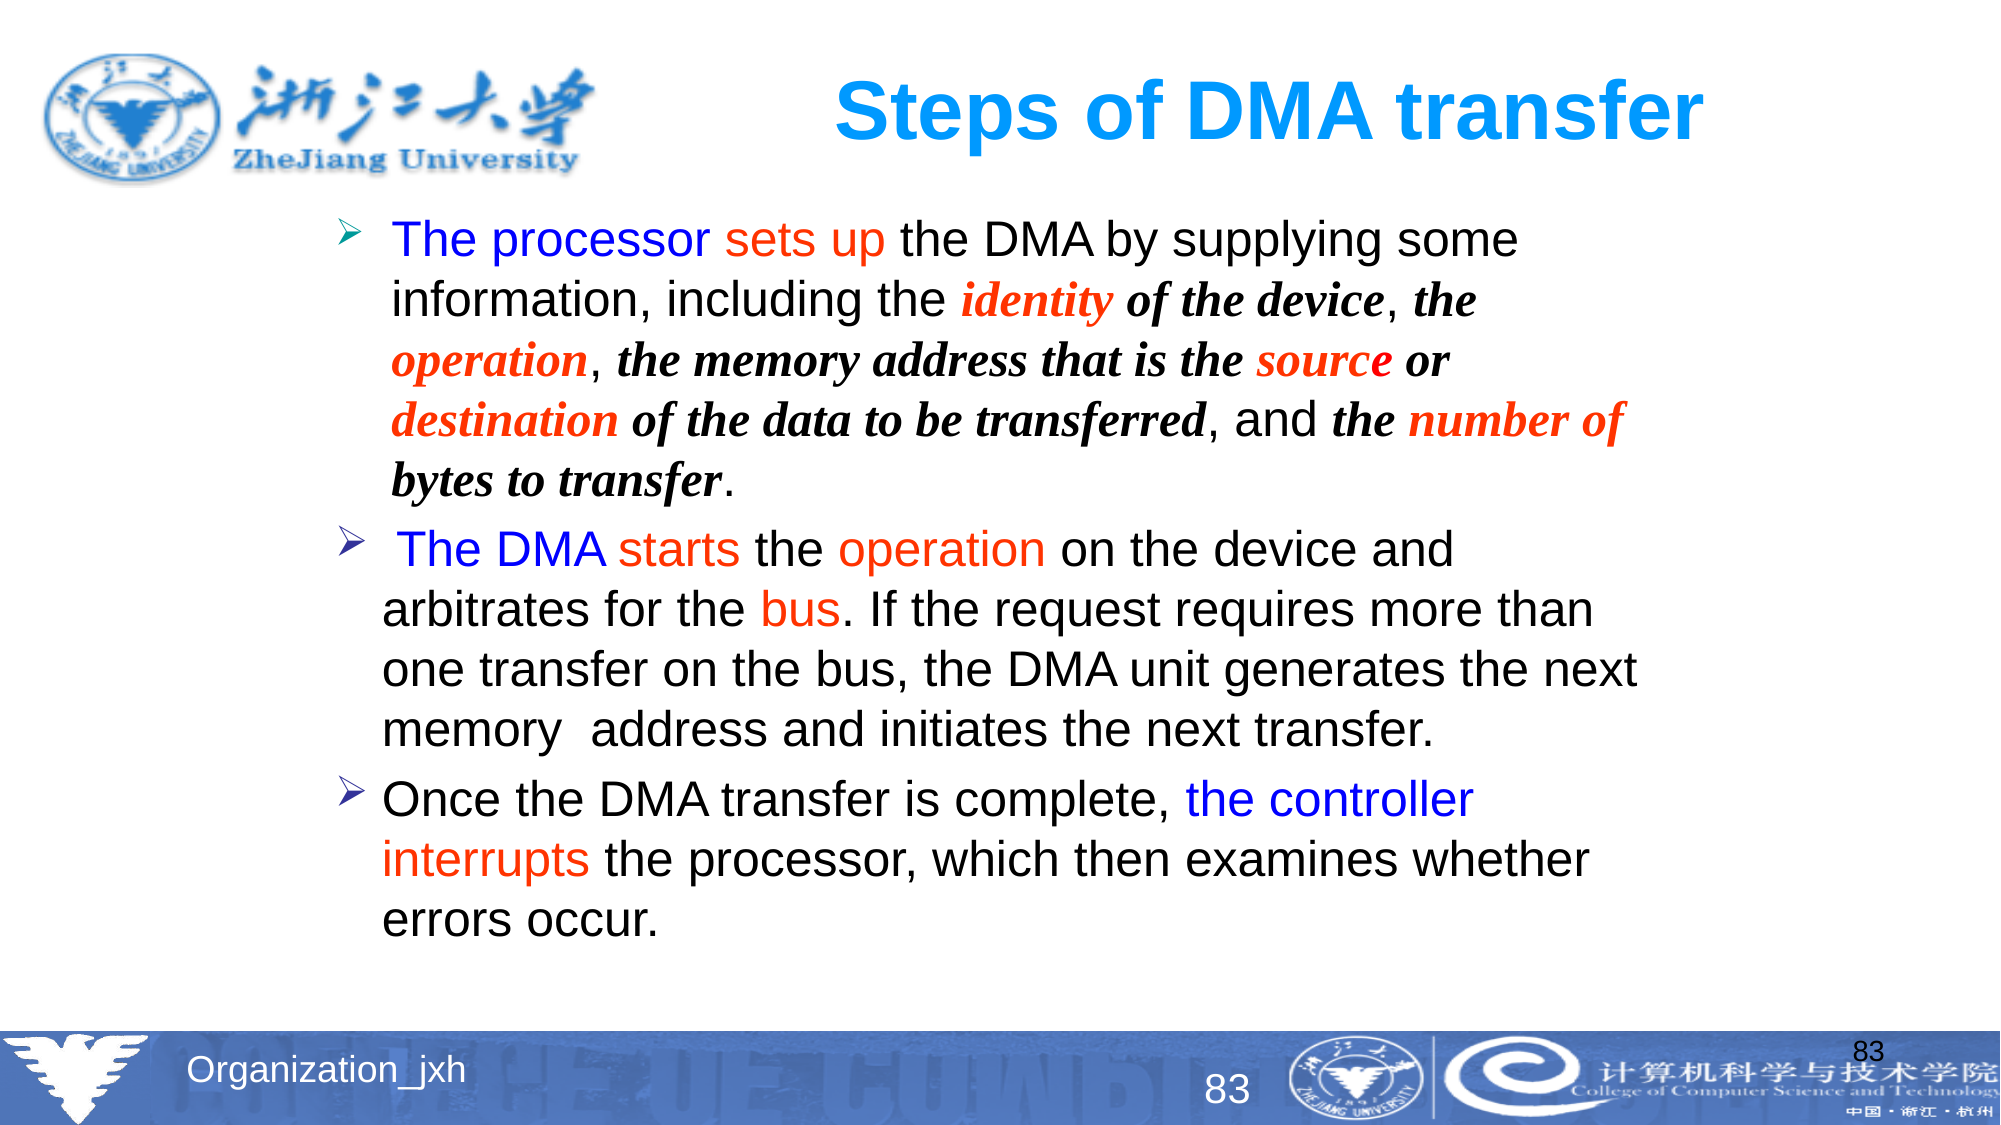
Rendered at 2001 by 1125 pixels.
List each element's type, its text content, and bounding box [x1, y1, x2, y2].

slide_number 83 [1433, 1024, 1901, 1103]
picture [0, 1031, 2000, 1125]
title Steps of DMA transfer [624, 13, 1916, 200]
picture [31, 46, 604, 188]
text_box The processor sets up the DMA by supplying some information, including the identity of the device, the operation, the memory address that is the source or destination of the data to be transferred, and the number of bytes to transfer. The DMA starts the operation on the device and arbitrates for the bus. If the request requires more than one transfer on the bus, the DMA unit generates the next memory address and initiates the next transfer. Once the DMA transfer is complete, the controller interrupts the processor, which then examines whether errors occur. [320, 199, 1692, 977]
